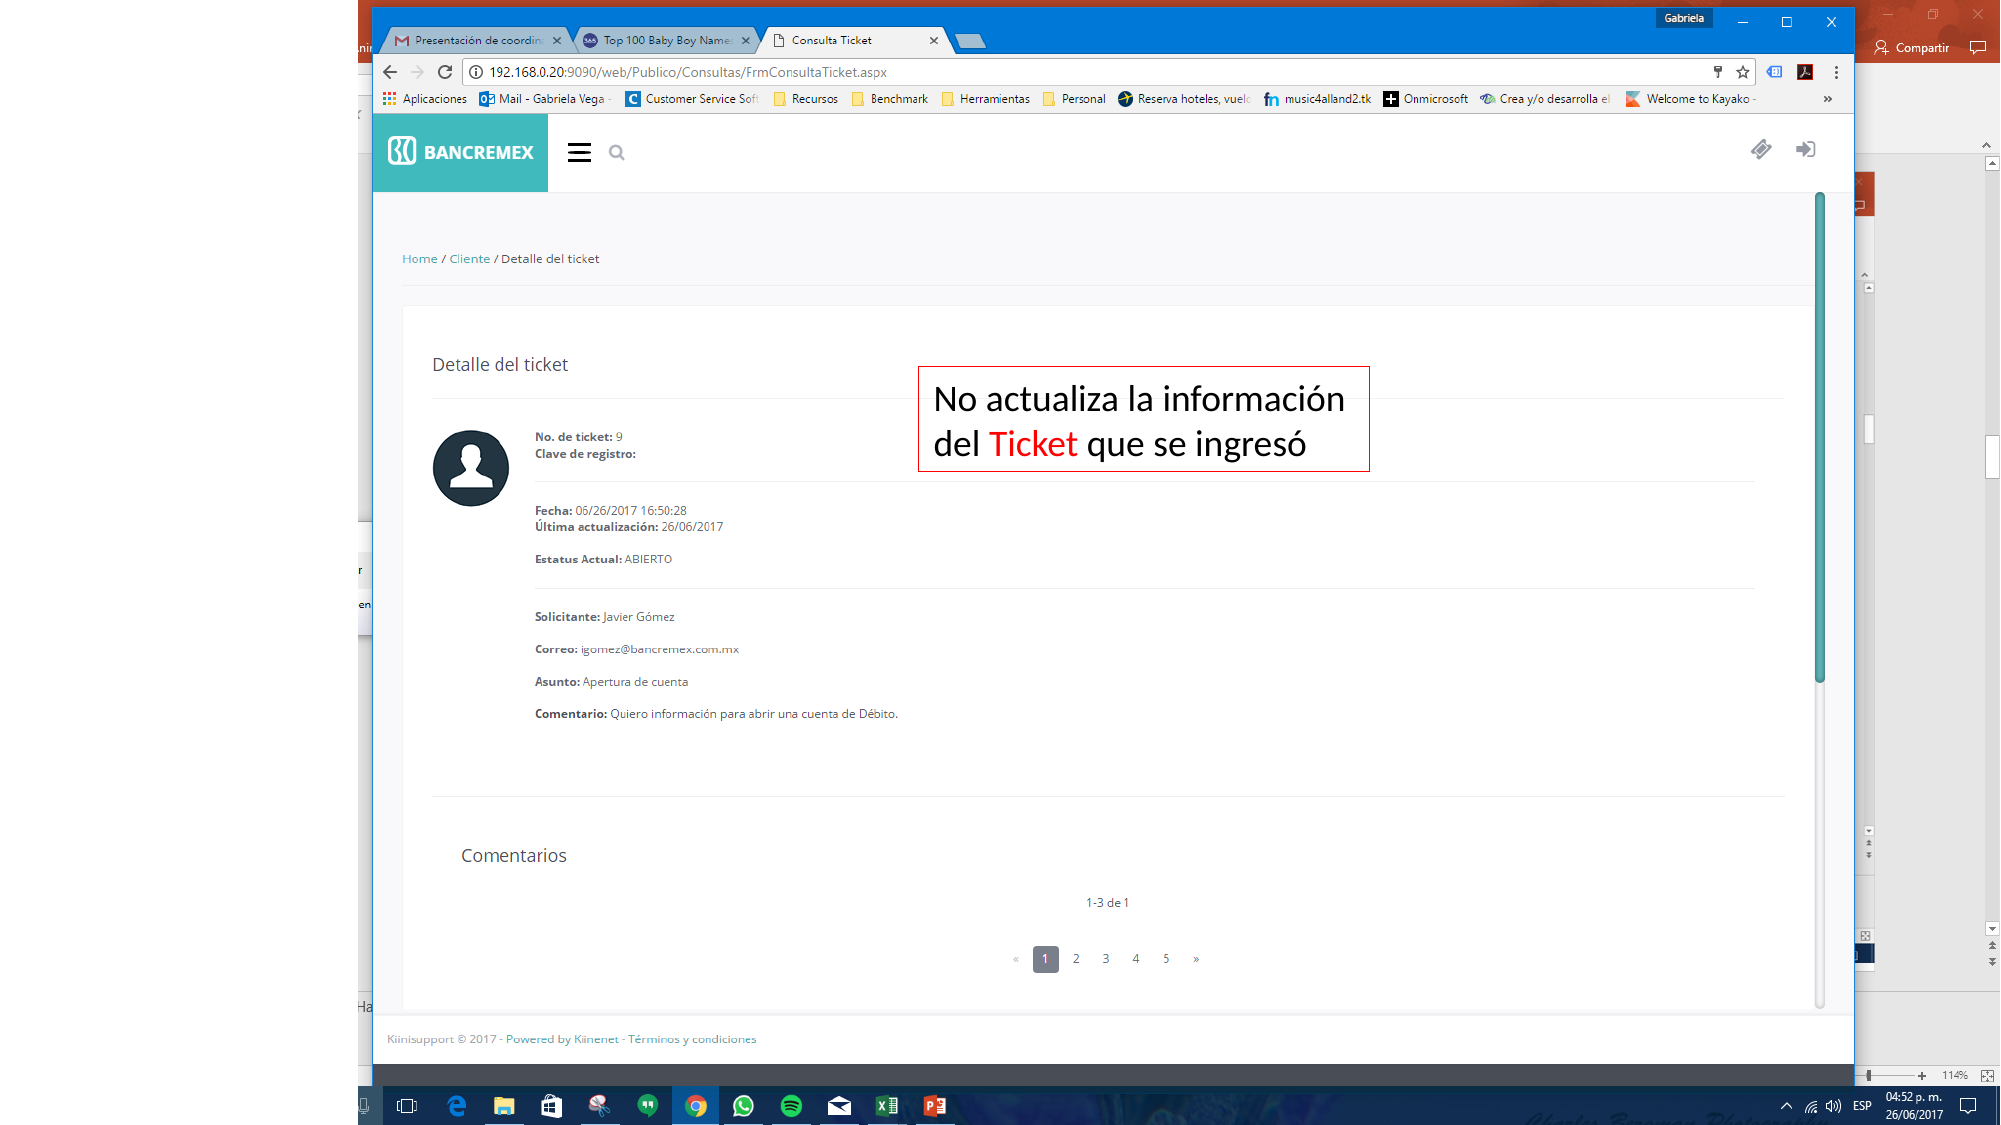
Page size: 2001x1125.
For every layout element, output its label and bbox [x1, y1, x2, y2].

picture [358, 0, 2000, 1125]
